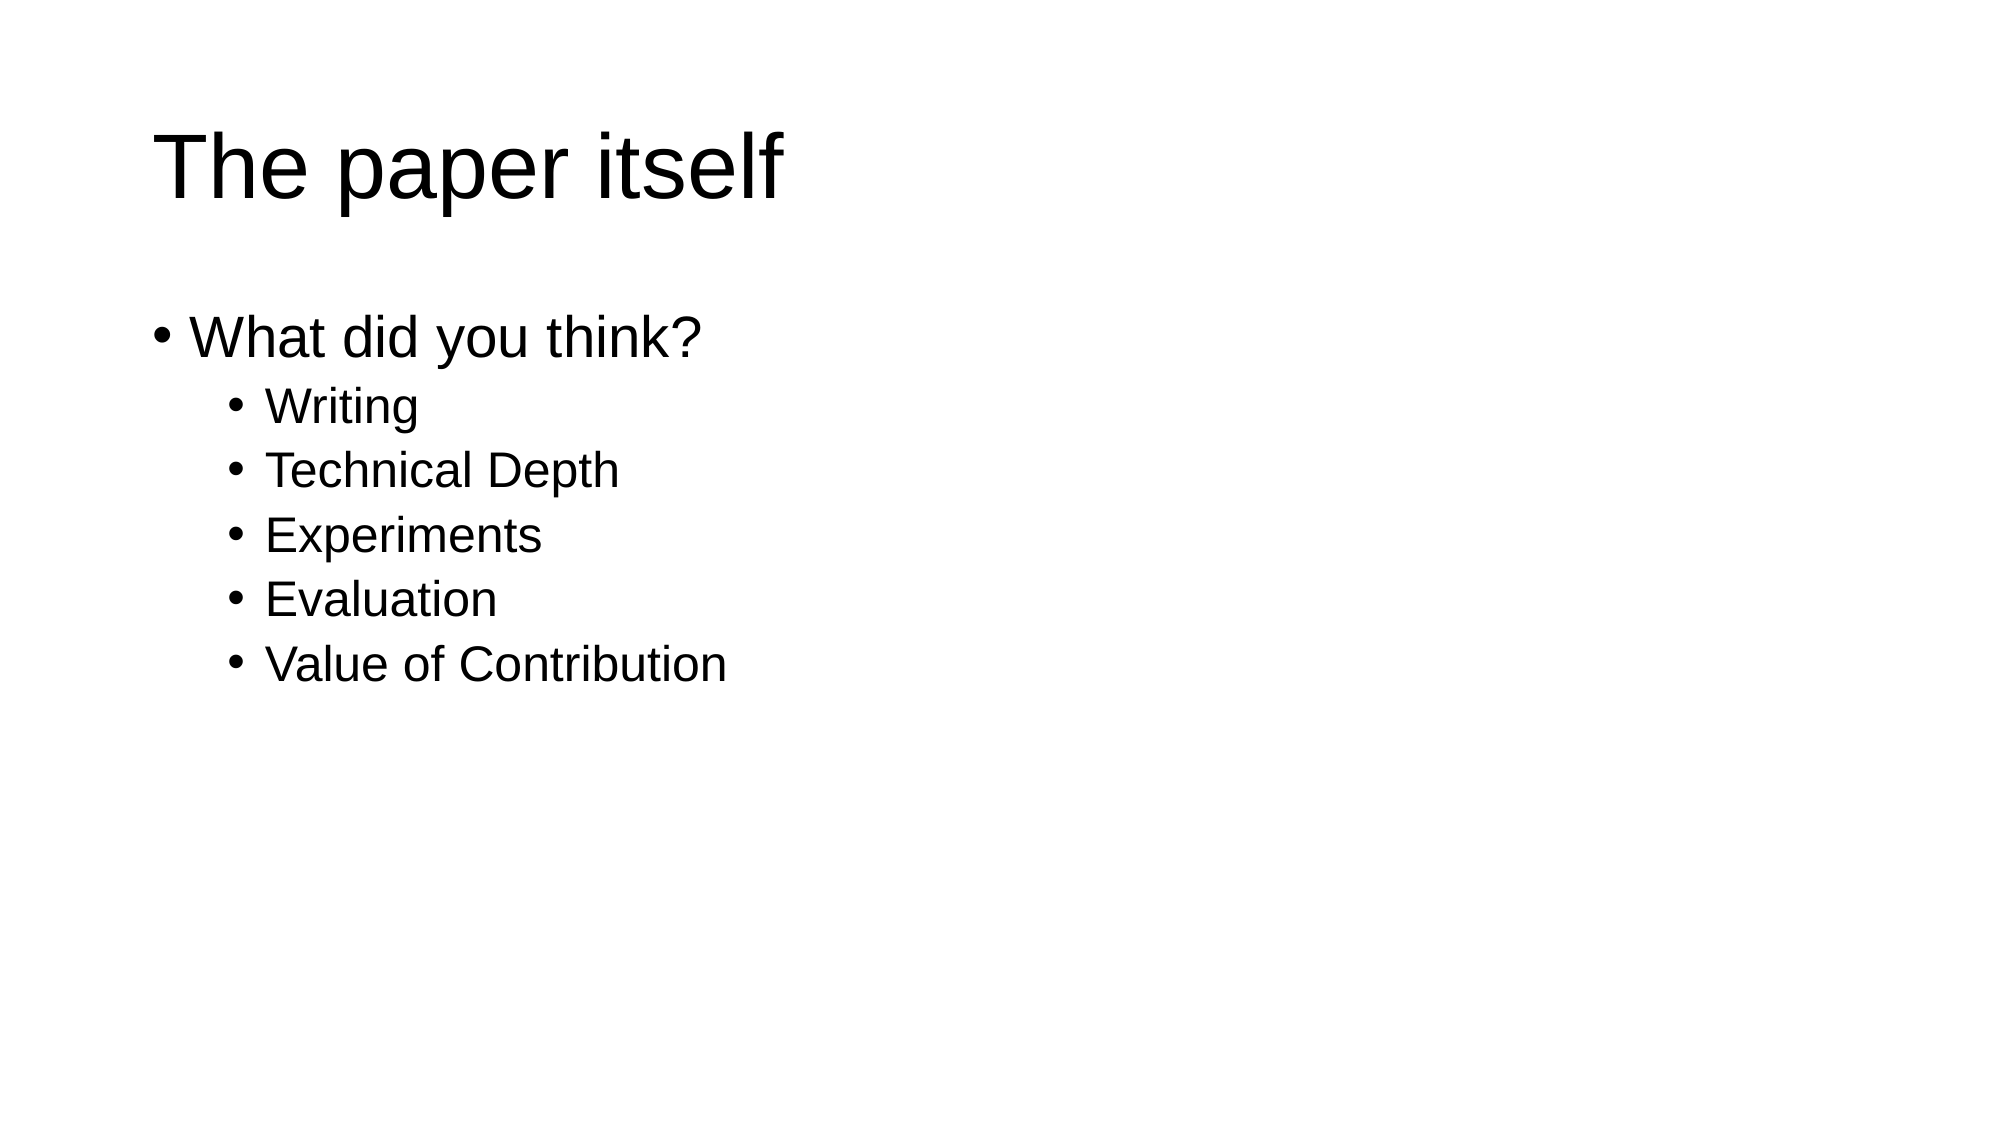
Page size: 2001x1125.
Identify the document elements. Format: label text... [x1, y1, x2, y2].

list What did you think? Writing Technical Depth Experiments Evaluation Value of Contribution [137, 299, 1863, 1014]
title The paper itself [137, 59, 1863, 278]
